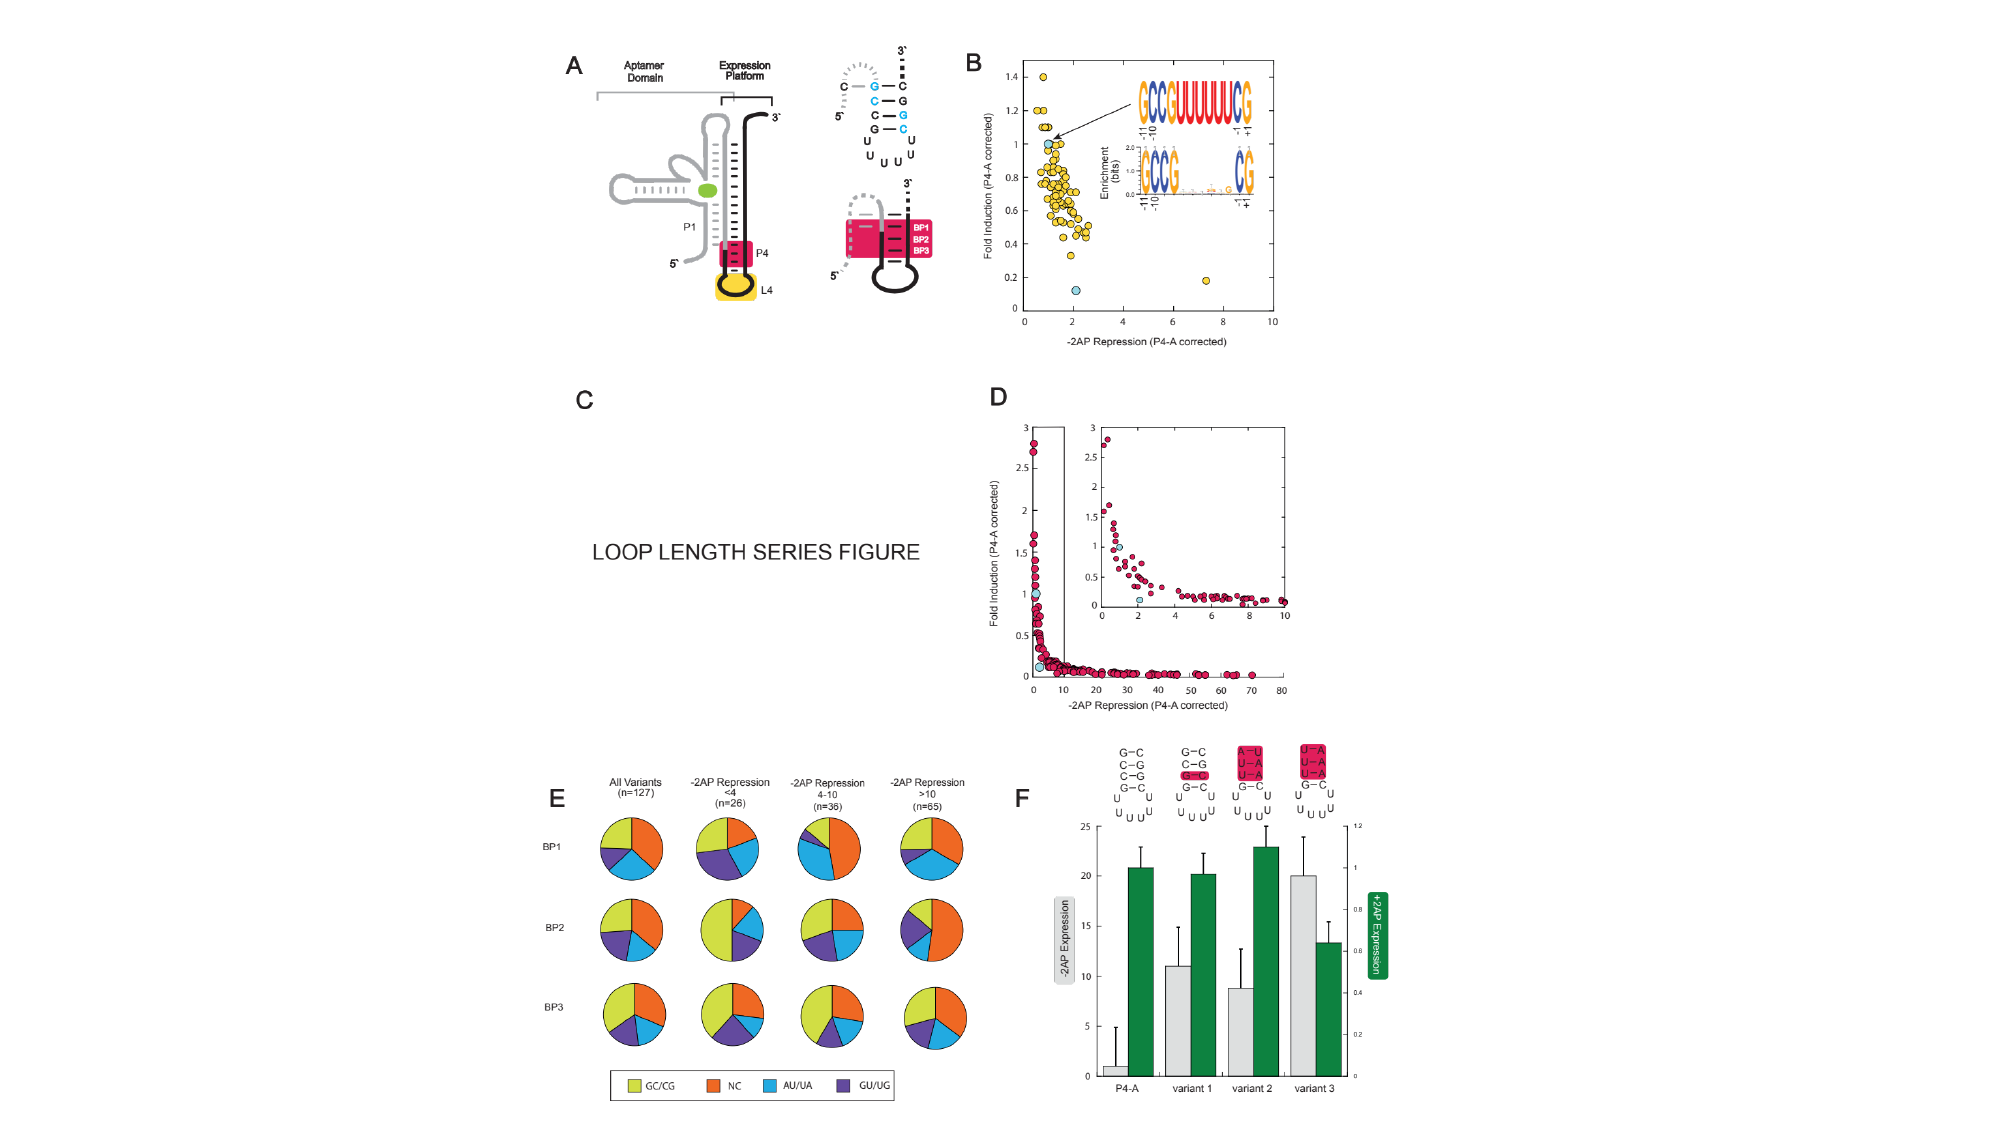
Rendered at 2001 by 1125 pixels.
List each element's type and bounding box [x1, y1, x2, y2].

list [520, 0, 1432, 1125]
